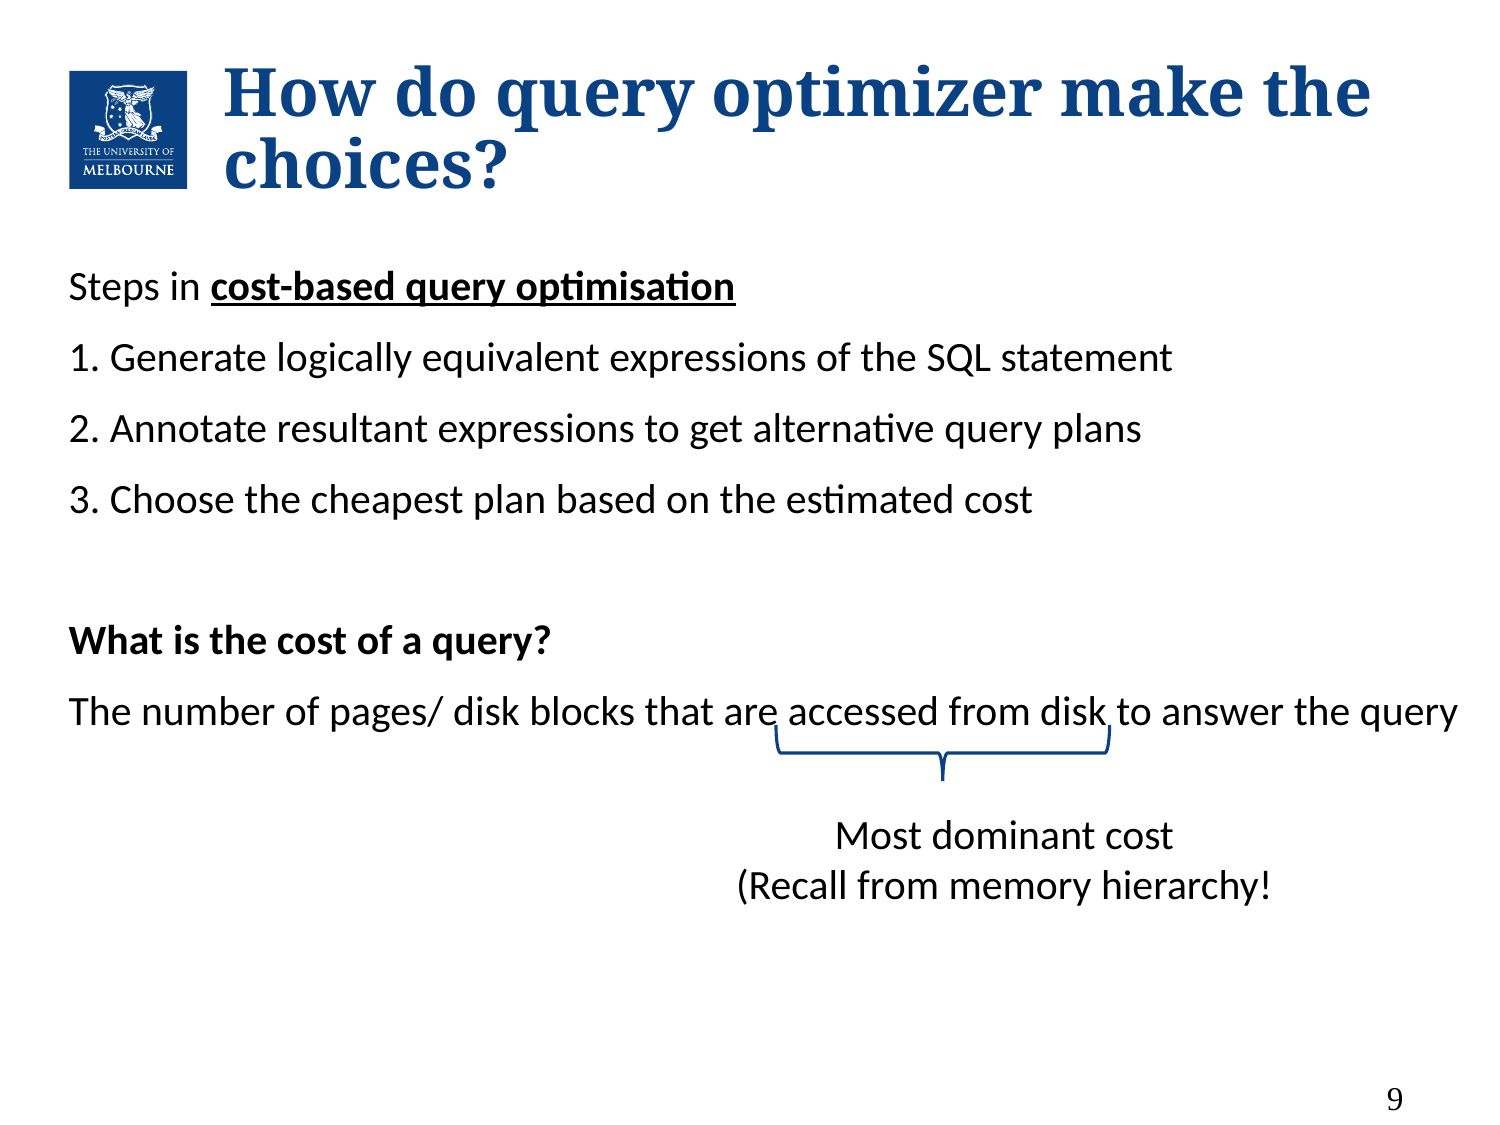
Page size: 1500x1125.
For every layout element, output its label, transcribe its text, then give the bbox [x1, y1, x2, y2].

title How do query optimizer make the choices? [208, 64, 1443, 211]
list Steps in cost-based query optimisation 1. Generate logically equivalent expressions of the SQL statement 2. Annotate resultant expressions to get alternative query plans 3. Choose the cheapest plan based on the estimated cost What is the cost of a query? The number of pages/ disk blocks that are accessed from disk to answer the query [53, 251, 1500, 970]
text_box Most dominant cost (Recall from memory hierarchy! [721, 800, 1288, 916]
text_box [775, 724, 1111, 782]
